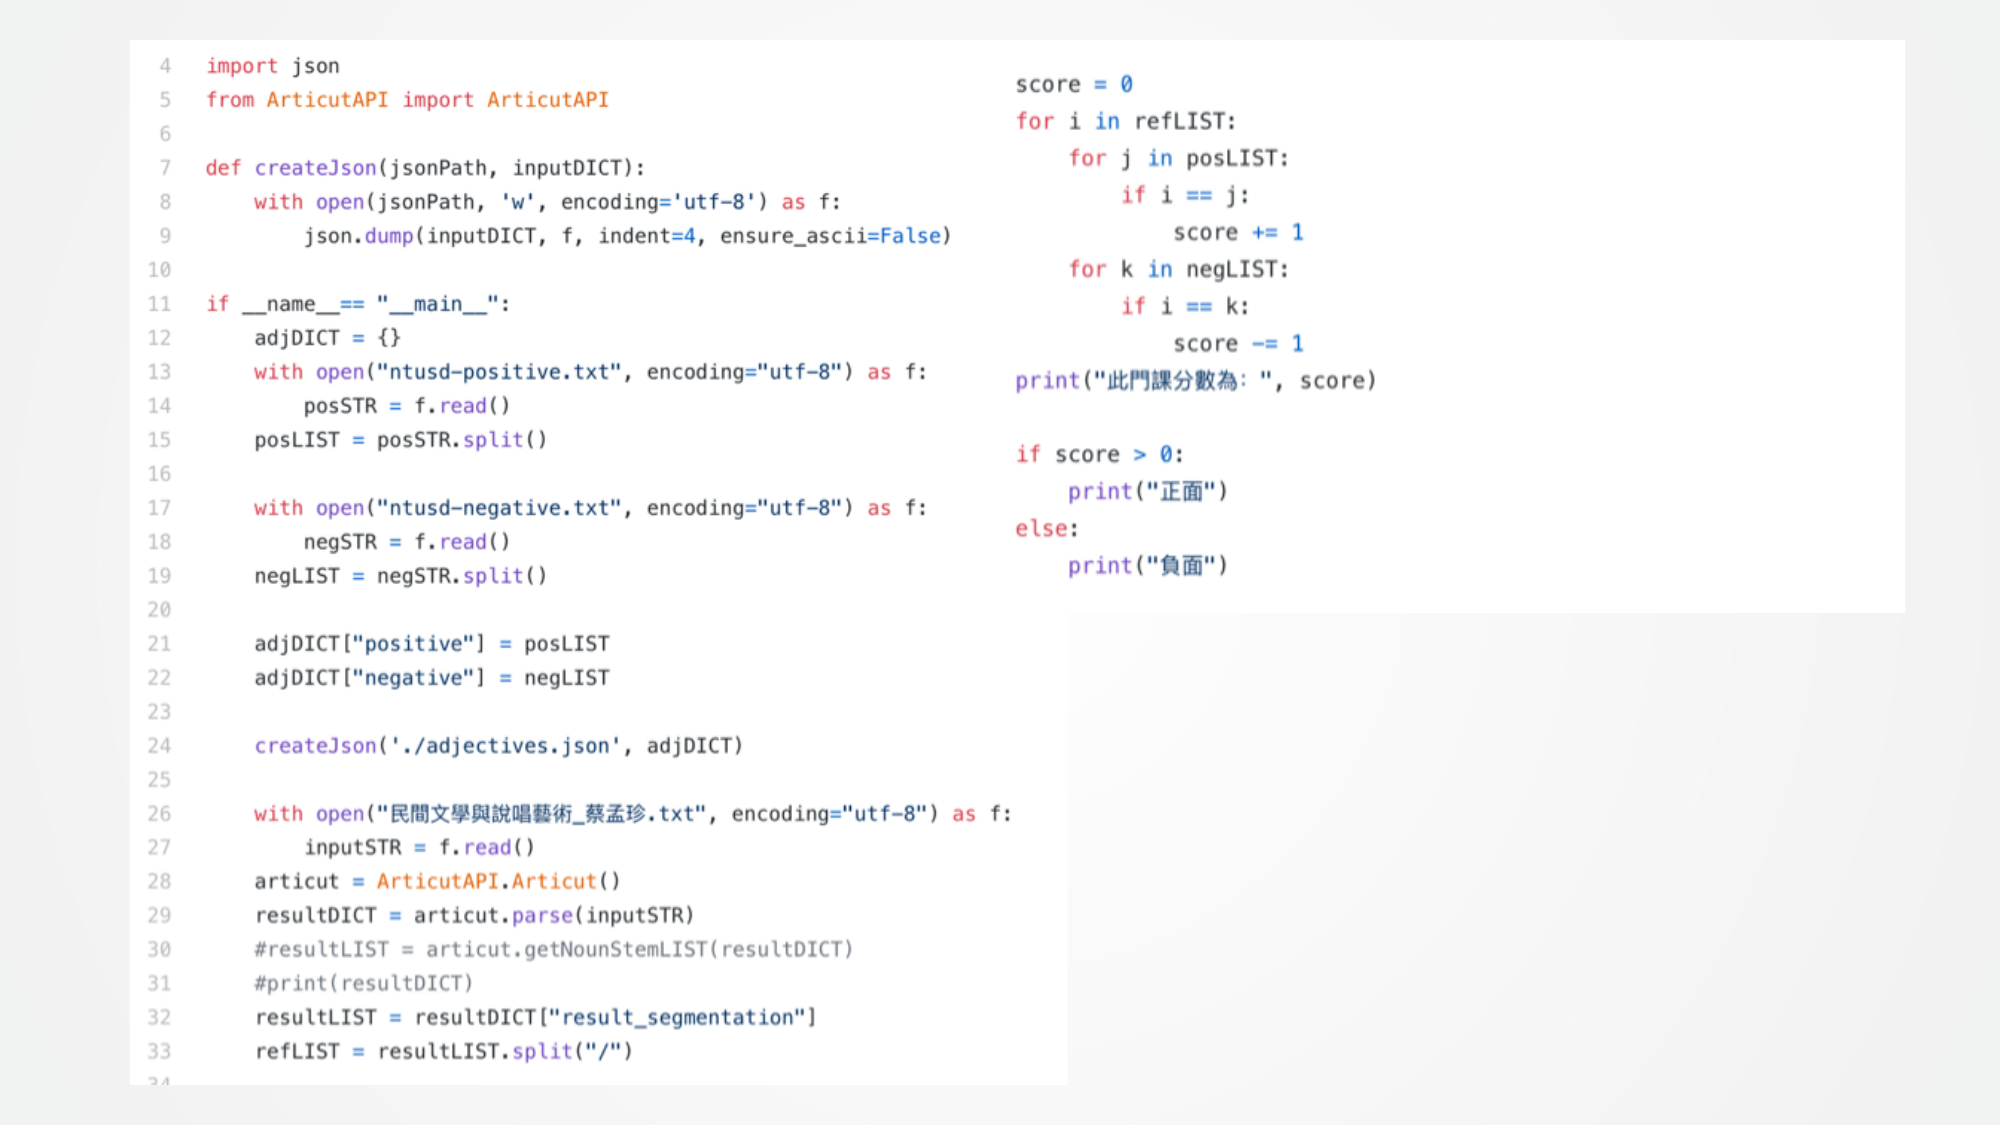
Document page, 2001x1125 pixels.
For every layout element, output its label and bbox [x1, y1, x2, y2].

picture [129, 40, 1906, 1085]
